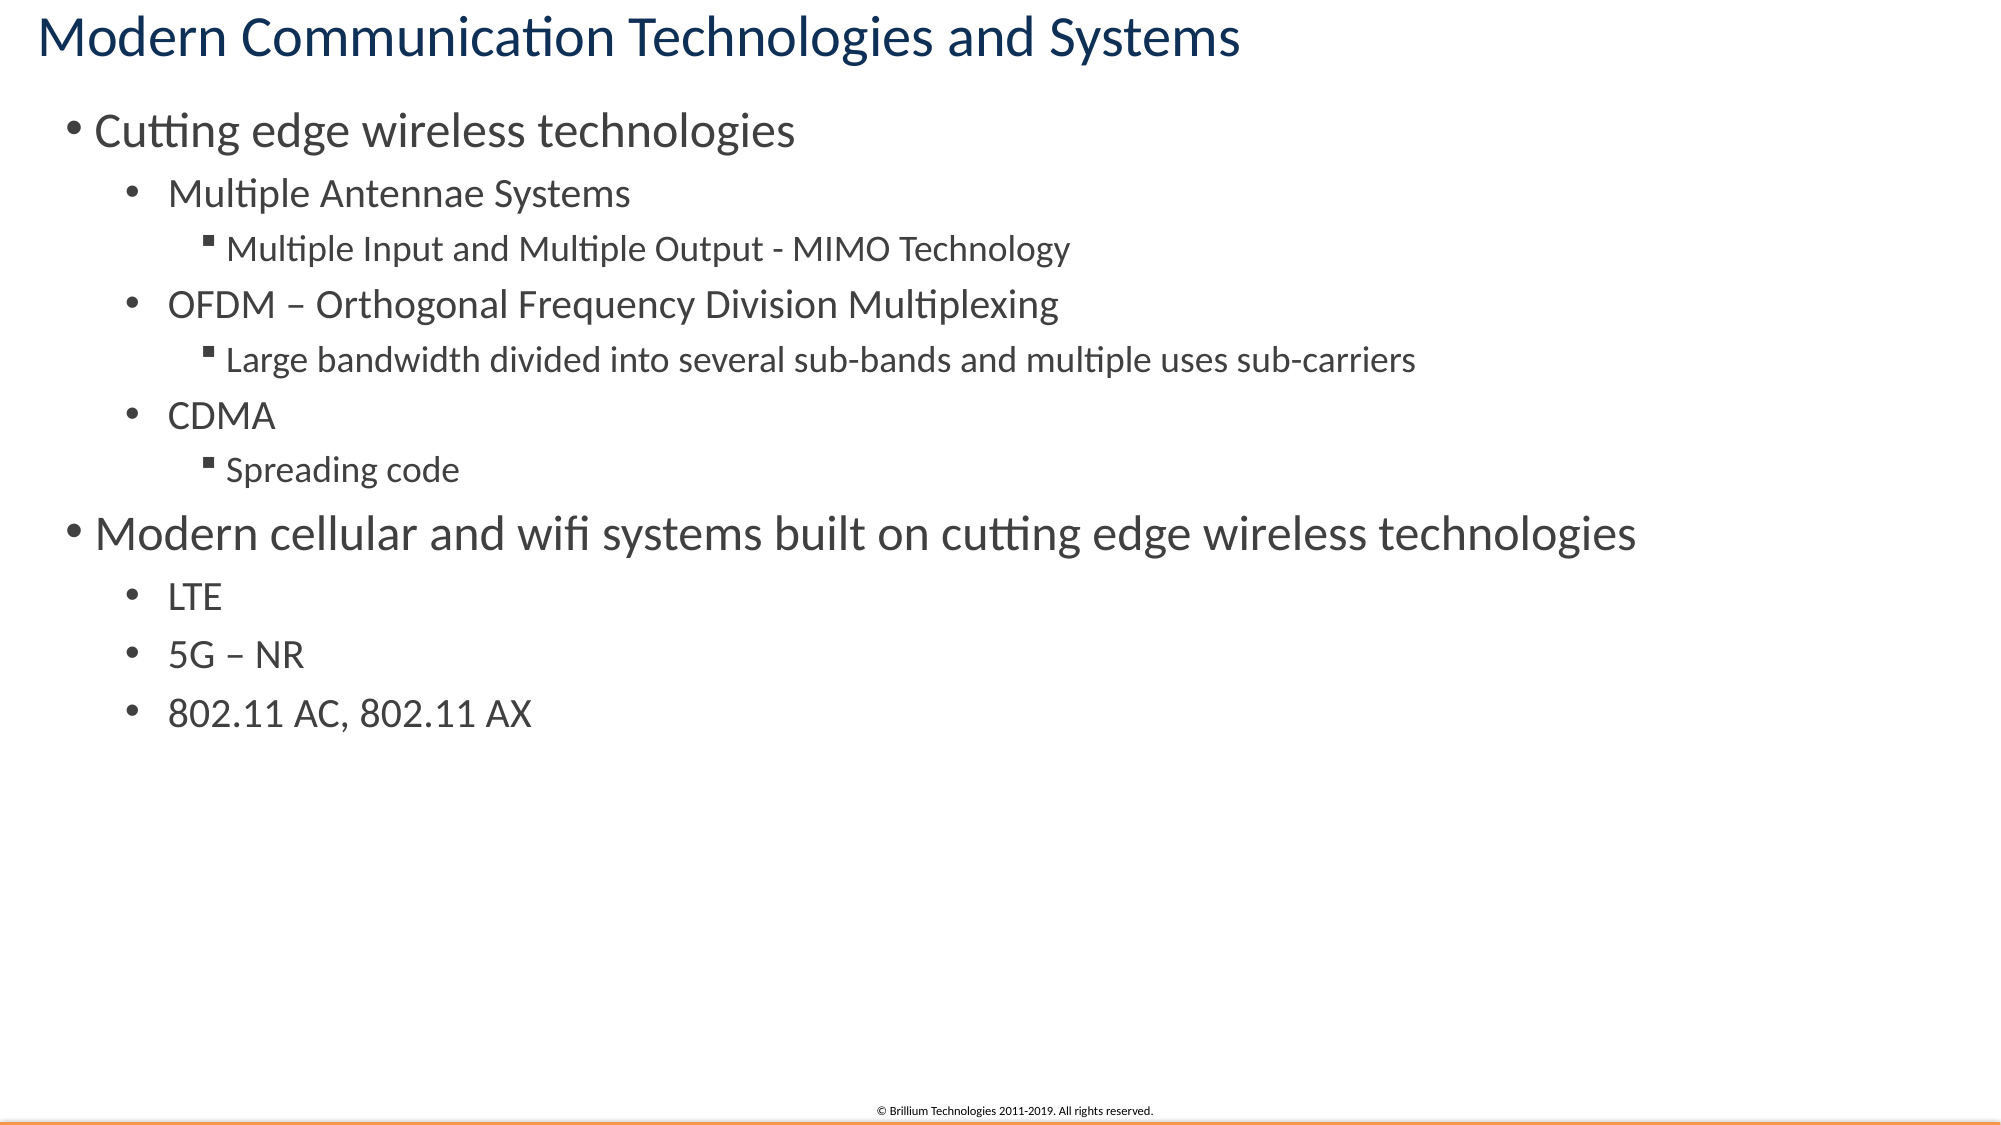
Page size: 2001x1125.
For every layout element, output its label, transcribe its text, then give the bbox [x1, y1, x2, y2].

list Cutting edge wireless technologies Multiple Antennae Systems Multiple Input and Multiple Output - MIMO Technology OFDM – Orthogonal Frequency Division Multiplexing Large bandwidth divided into several sub-bands and multiple uses sub-carriers CDMA Spreading code Modern cellular and wifi systems built on cutting edge wireless technologies LTE 5G – NR 802.11 AC, 802.11 AX [35, 90, 1900, 1067]
title Modern Communication Technologies and Systems [22, 0, 1900, 66]
